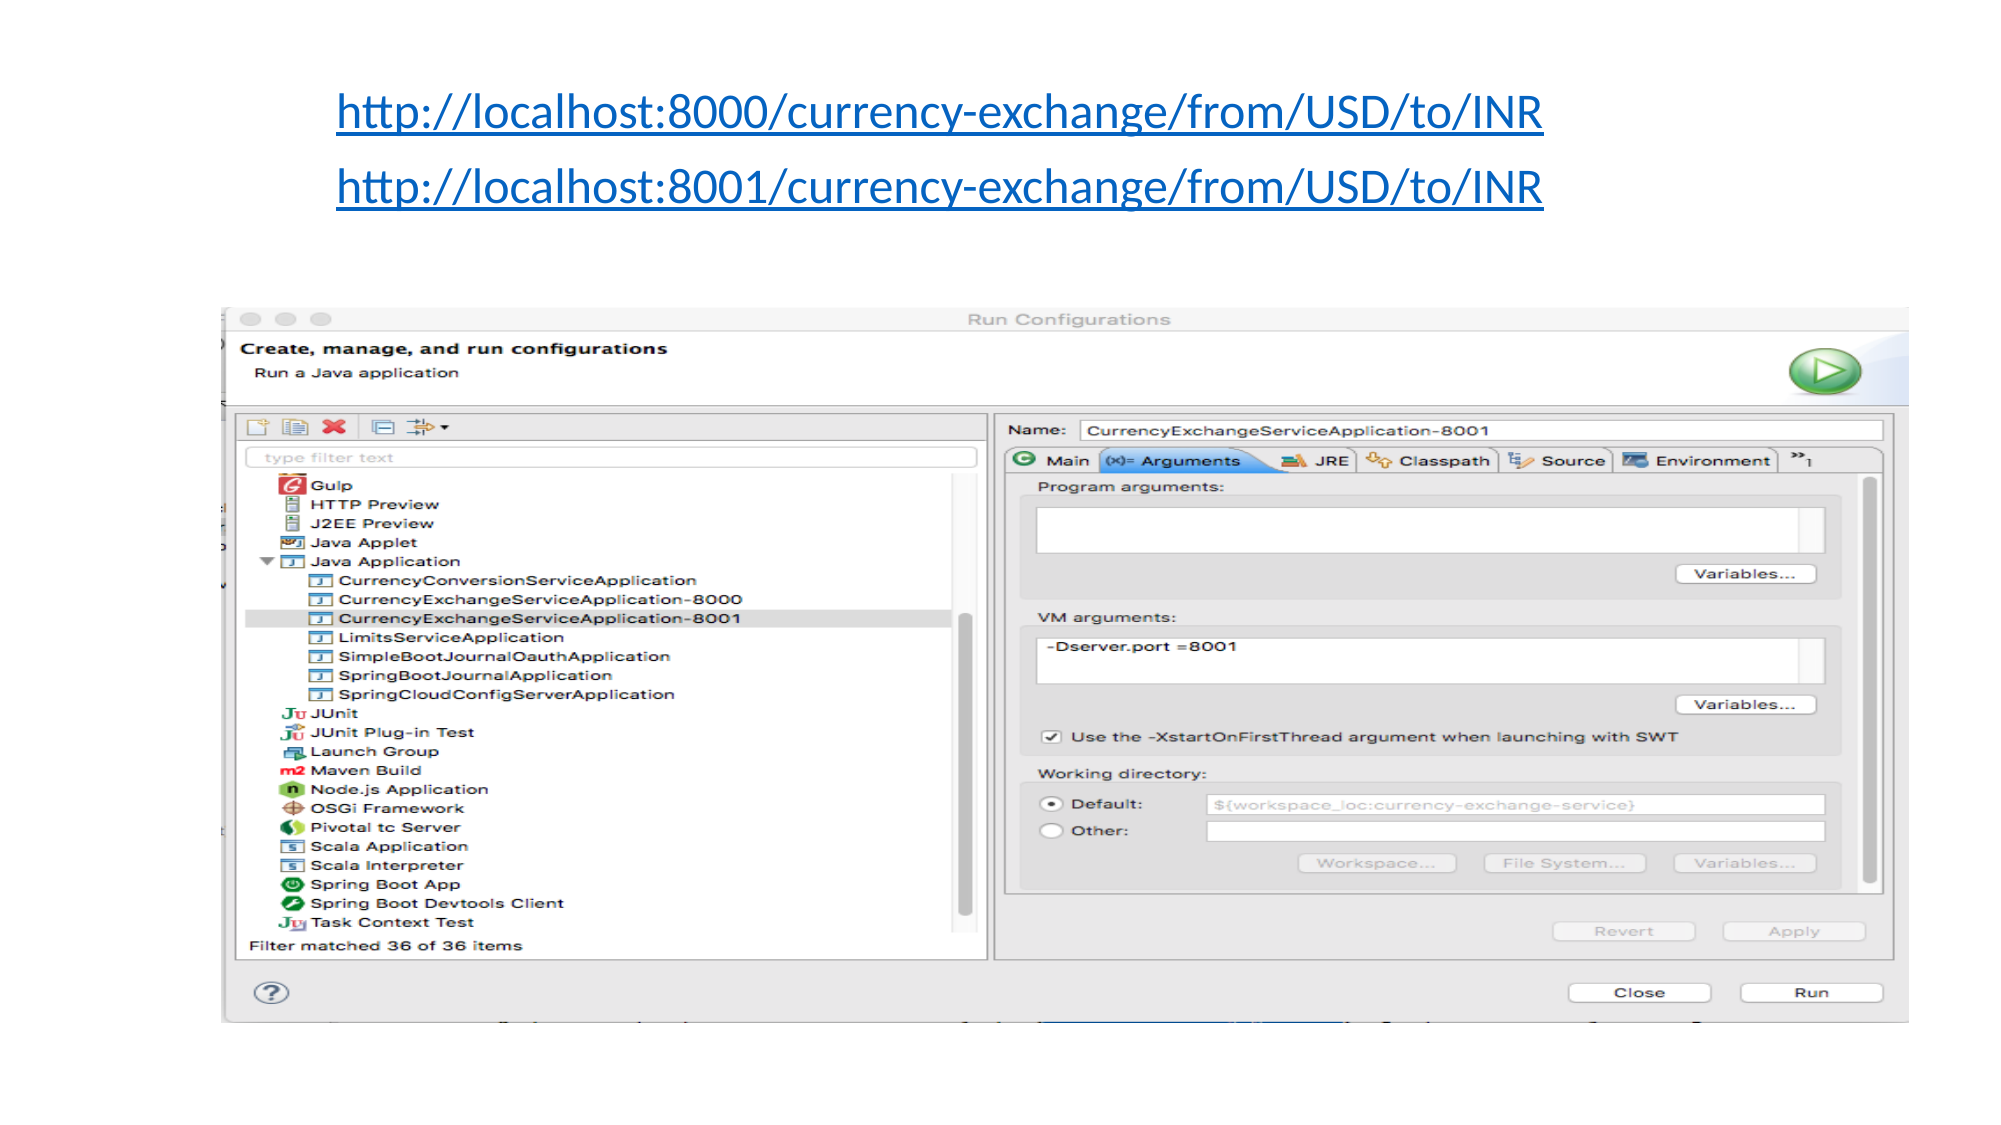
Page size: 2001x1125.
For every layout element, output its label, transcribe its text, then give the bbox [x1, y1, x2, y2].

picture [221, 306, 1909, 1023]
subtitle http://localhost:8000/currency-exchange/from/USD/to/INR http://localhost:8001/currency-exchange/from/USD/to/INR Setting dynamic port in the response [129, 78, 1750, 977]
